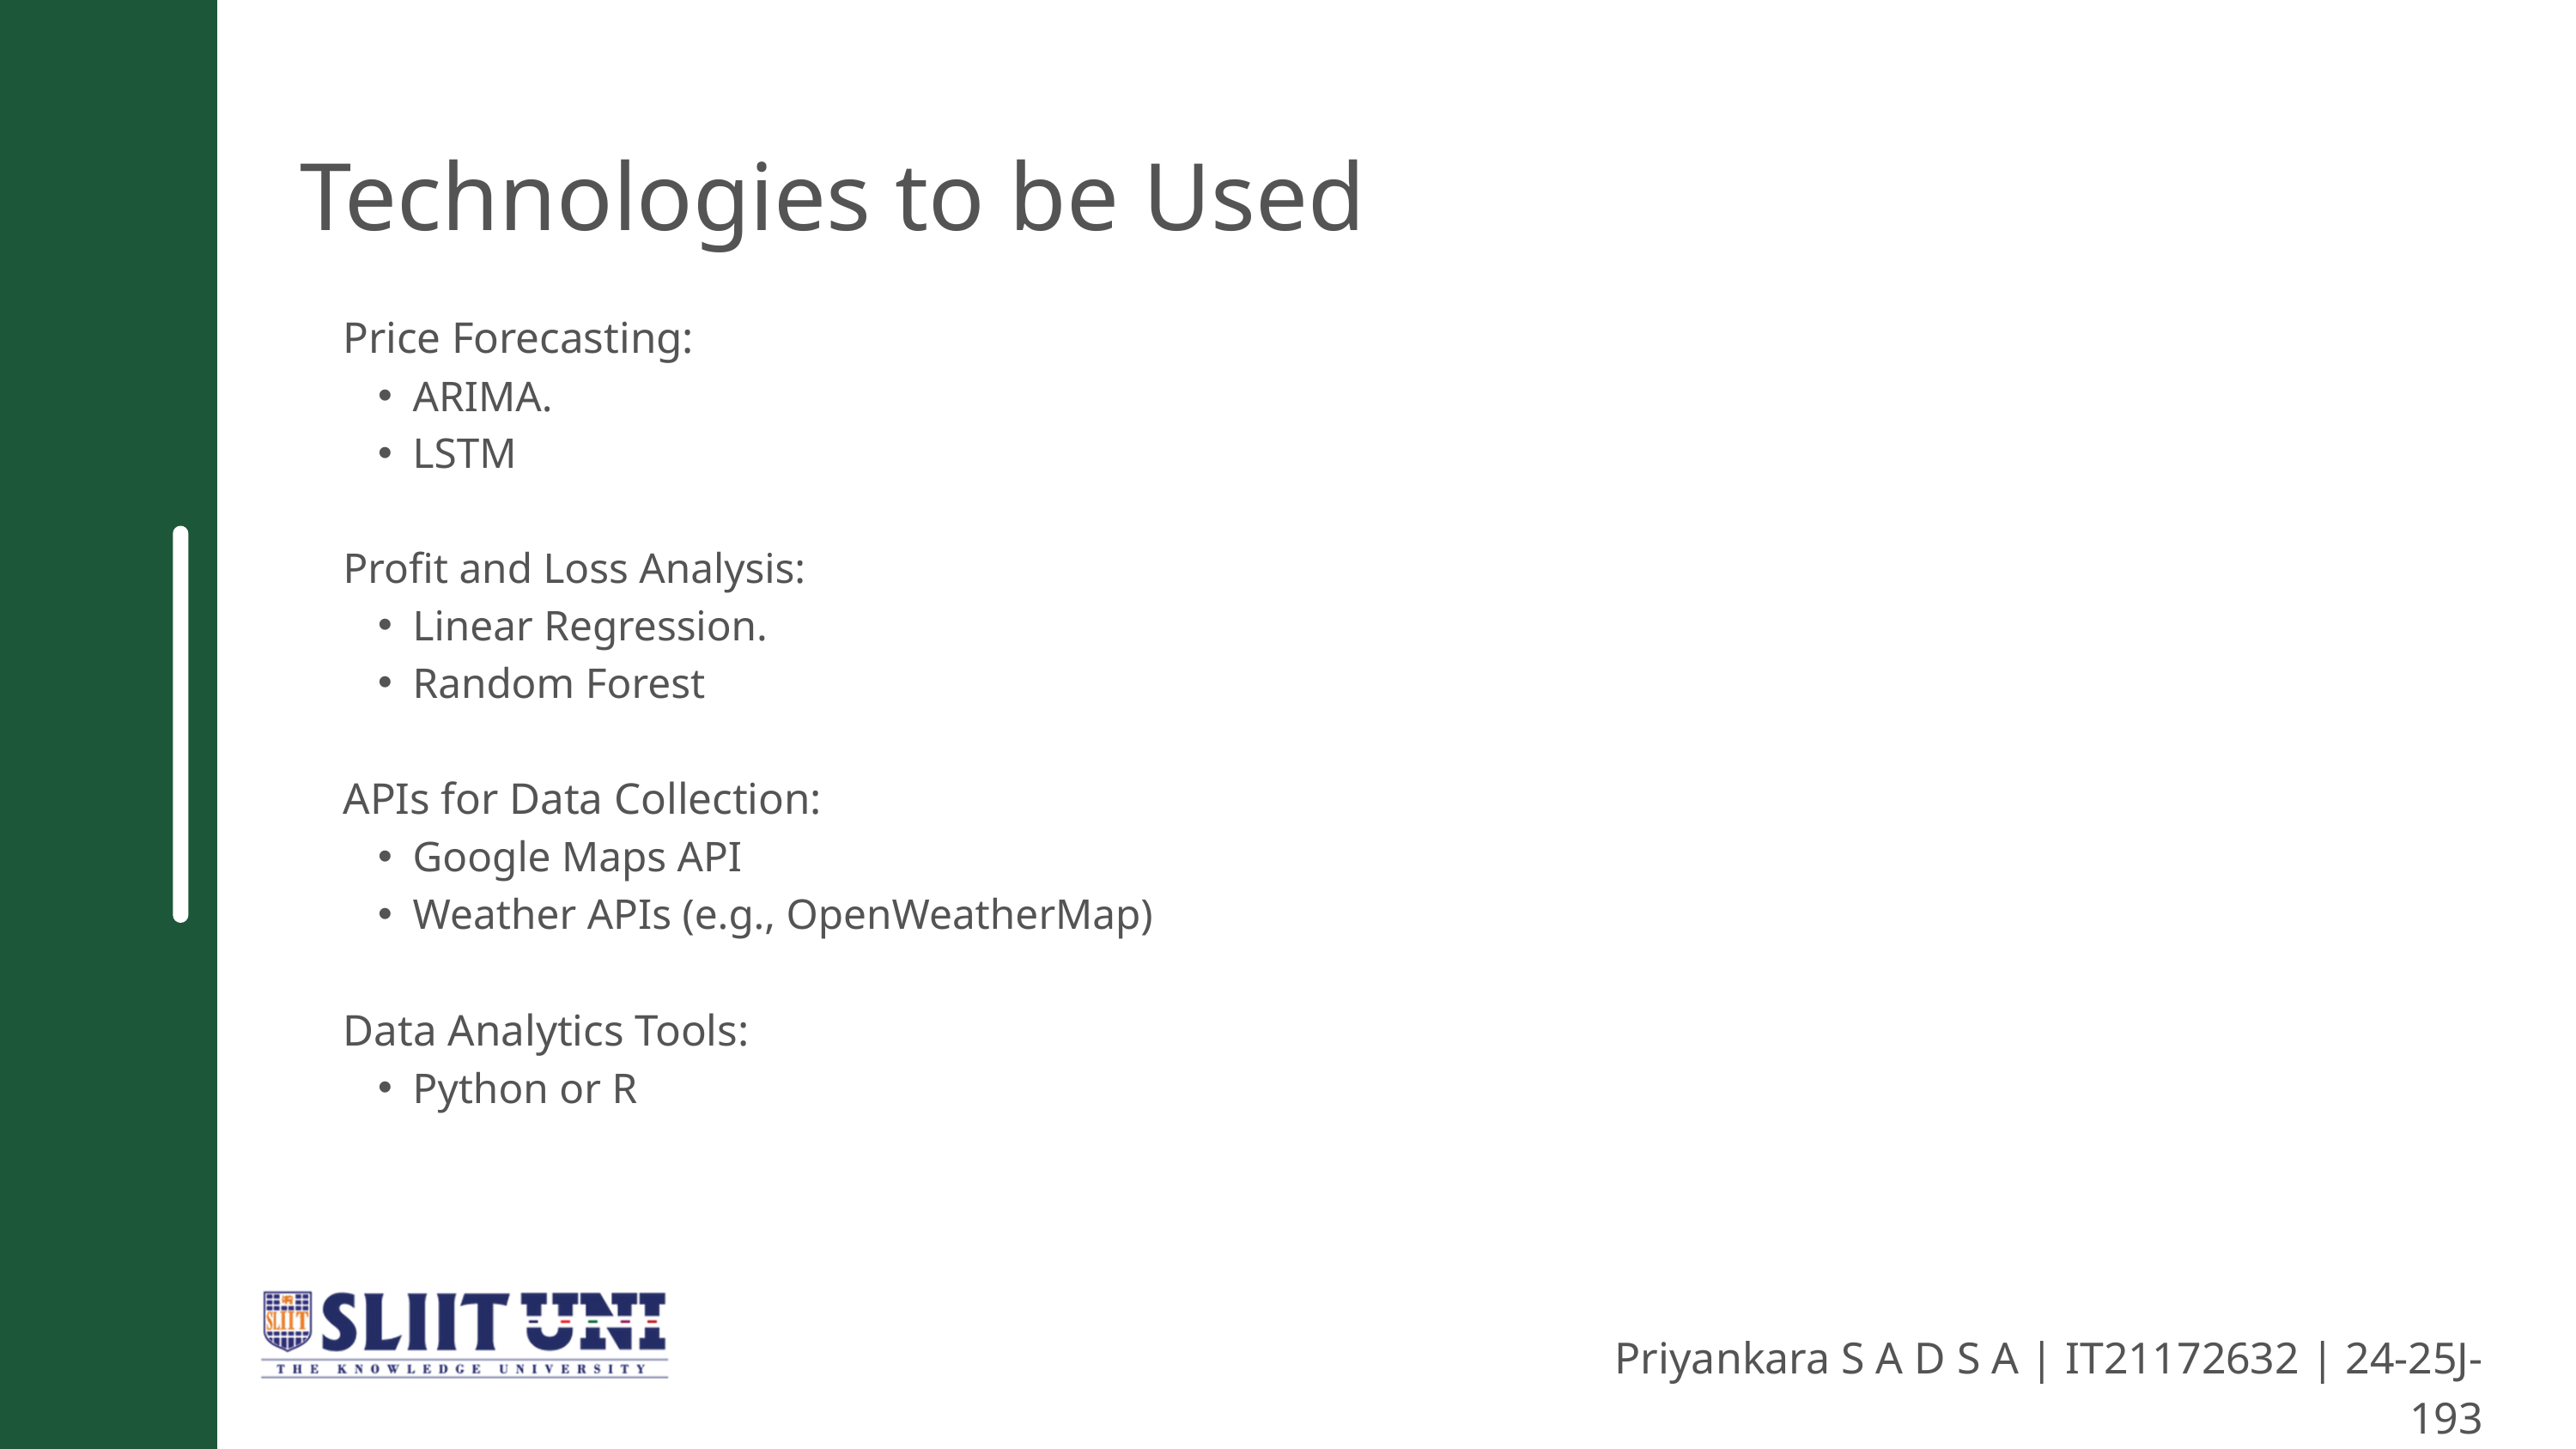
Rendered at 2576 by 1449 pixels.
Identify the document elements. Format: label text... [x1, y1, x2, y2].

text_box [173, 525, 189, 924]
text_box Price Forecasting: ARIMA. LSTM Profit and Loss Analysis: Linear Regression. Random Forest APIs for Data Collection: Google Maps API Weather APIs (e.g., OpenWeatherMap) Data Analytics Tools: Python or R [343, 302, 2421, 1286]
text_box Priyankara S A D S A | IT21172632 | 24-25J-193 [1580, 1322, 2483, 1443]
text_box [0, 0, 218, 1449]
text_box Technologies to be Used [300, 119, 1388, 250]
text_box [246, 1275, 682, 1393]
